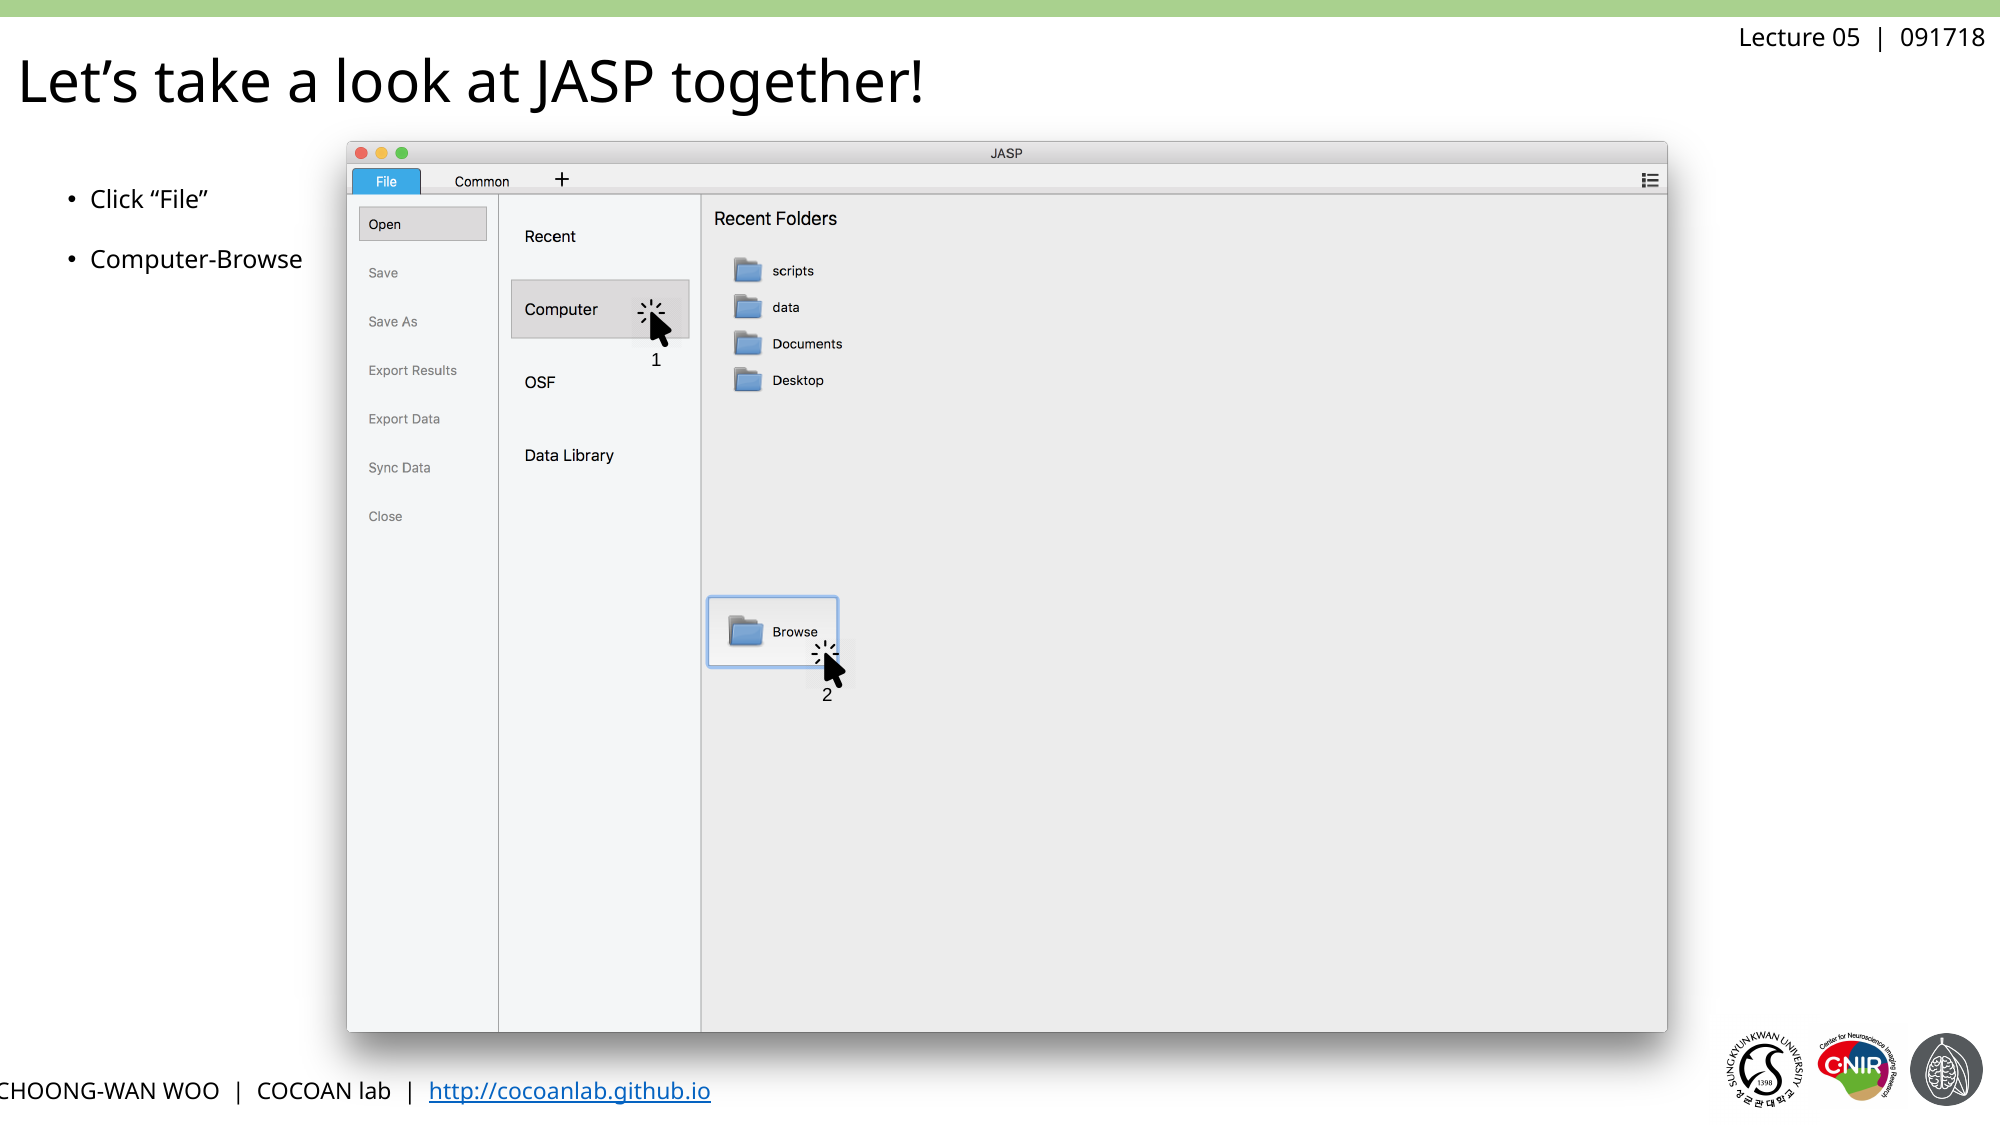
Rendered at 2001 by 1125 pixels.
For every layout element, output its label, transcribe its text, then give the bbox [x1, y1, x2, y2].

picture [290, 109, 1724, 1113]
text_box Click “File” Computer-Browse [52, 146, 290, 282]
text_box CHOONG-WAN WOO | COCOAN lab | http://cocoanlab.github.io [0, 1069, 727, 1116]
text_box Let’s take a look at JASP together! [2, 36, 941, 122]
text_box Lecture 05 | 091718 [1623, 13, 2000, 59]
text_box [0, 0, 2000, 18]
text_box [1709, 1014, 1983, 1125]
